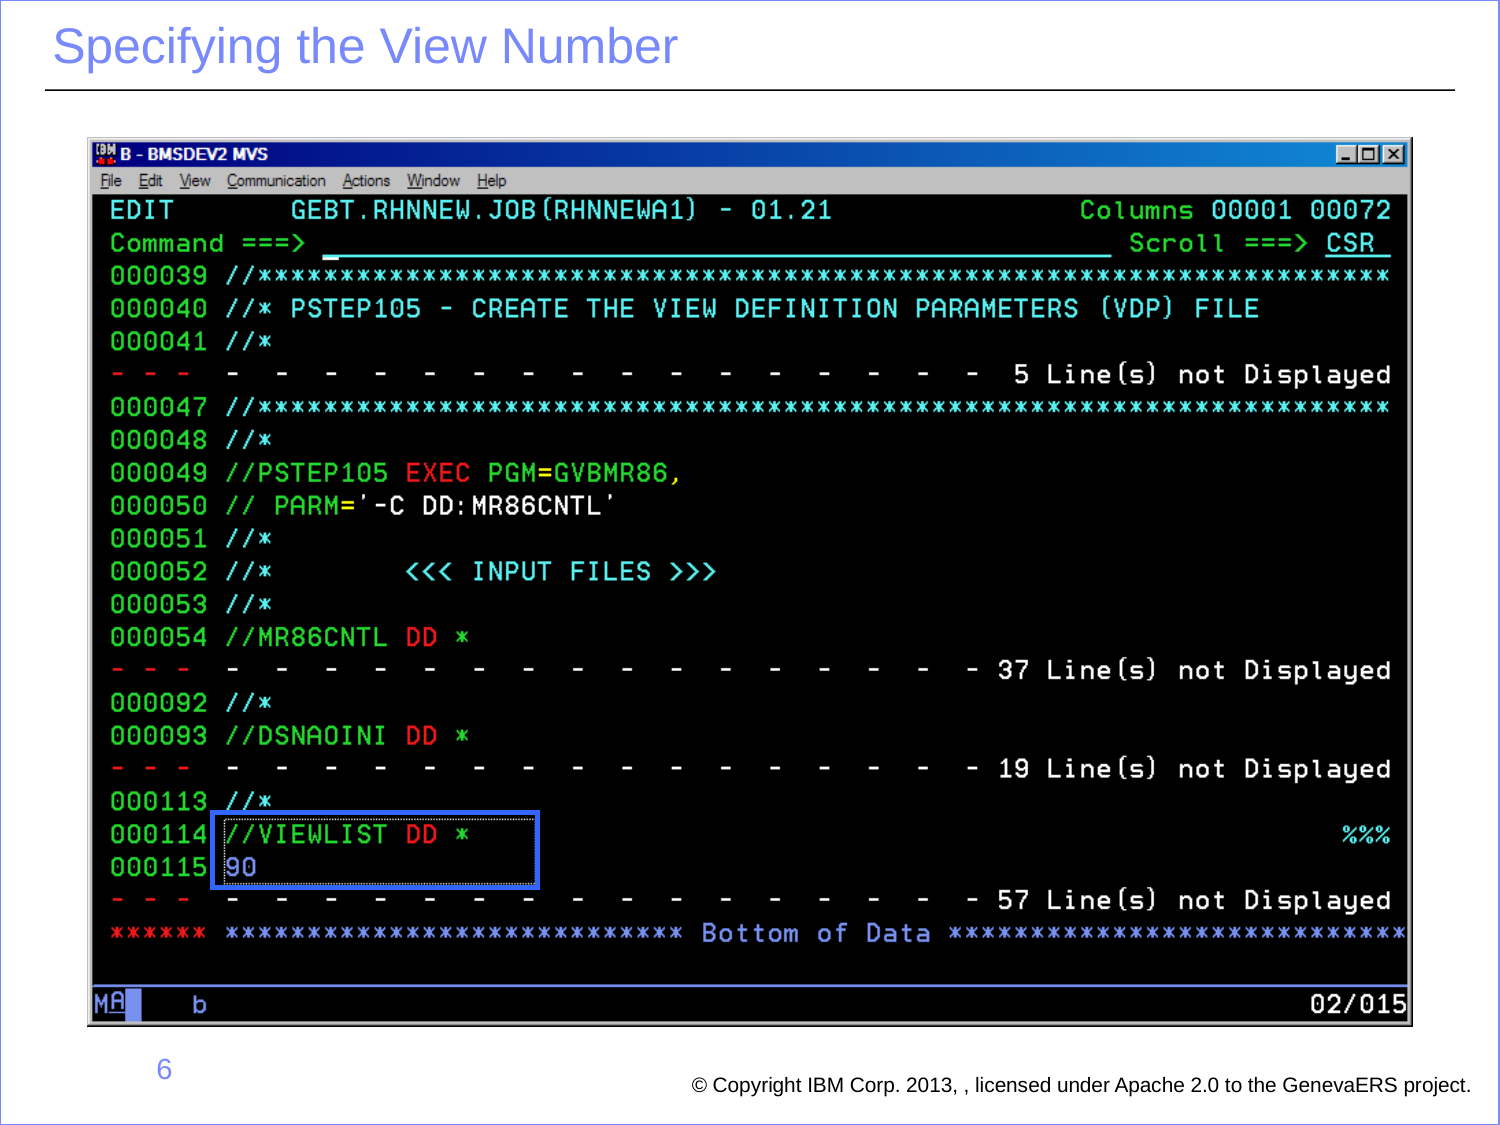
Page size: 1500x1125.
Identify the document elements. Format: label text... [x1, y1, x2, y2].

slide_number 6 [37, 1046, 188, 1125]
picture [87, 137, 1413, 1028]
text_box Specifying the View Number [37, 0, 1111, 82]
